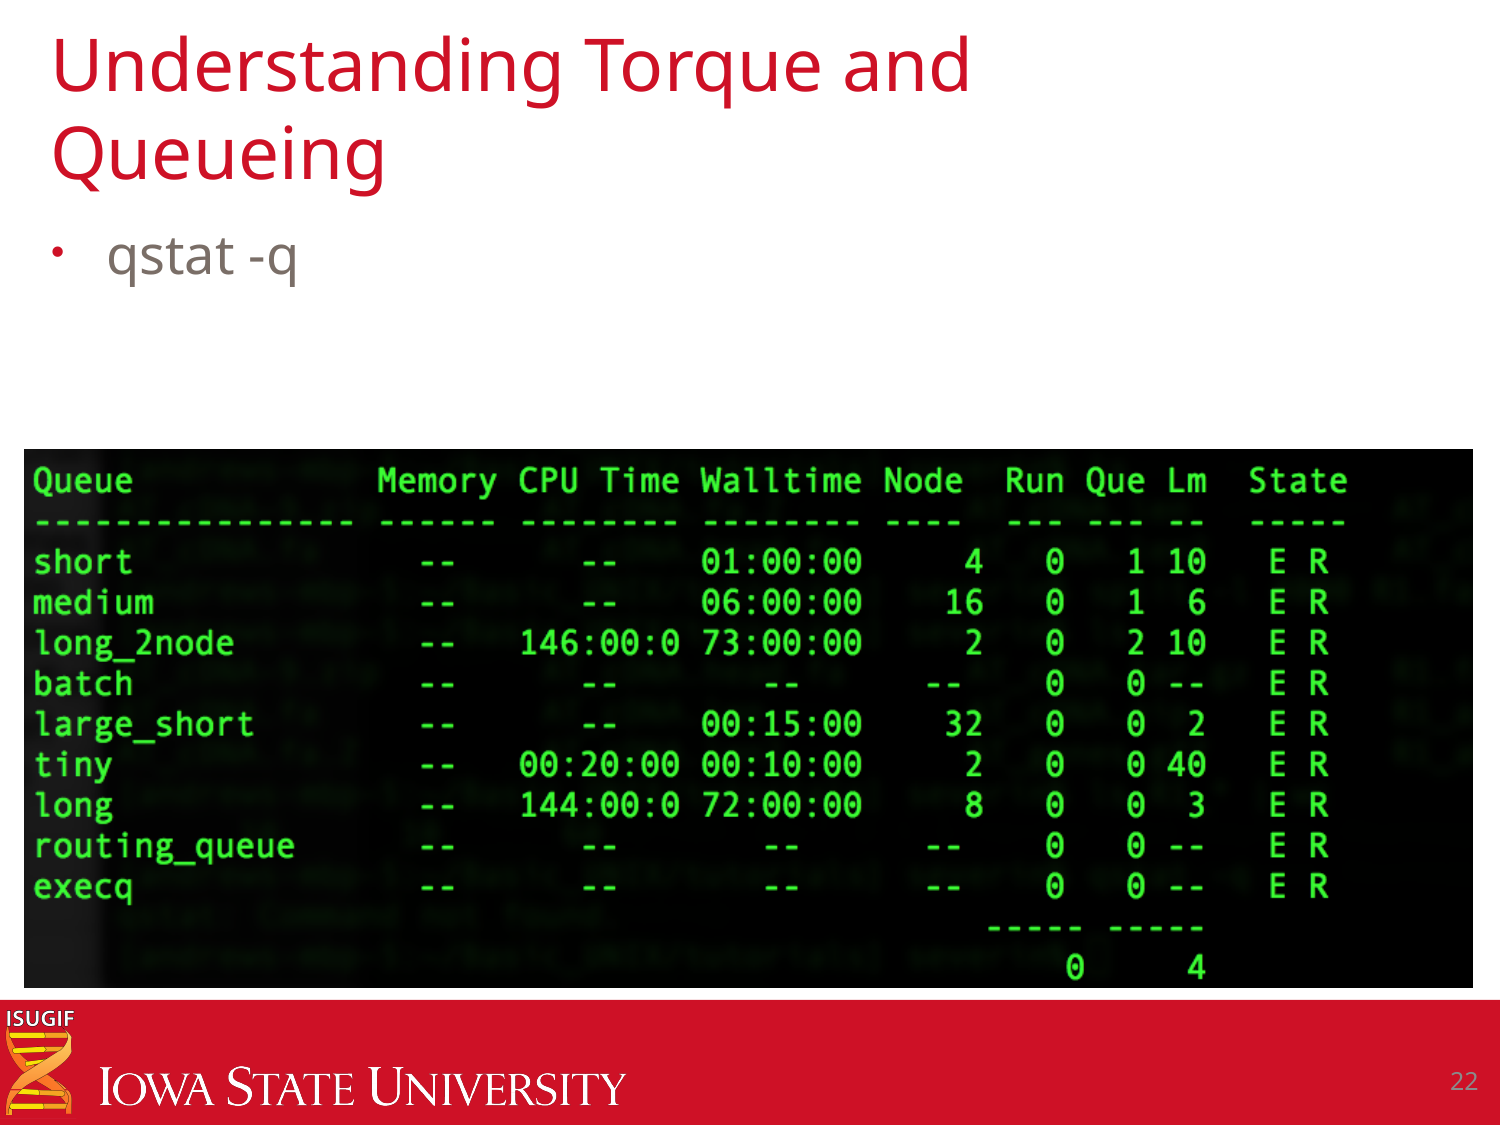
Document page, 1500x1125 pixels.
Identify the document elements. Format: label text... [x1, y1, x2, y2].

picture [0, 1006, 77, 1119]
picture [24, 449, 1473, 988]
list qstat -q [34, 212, 1476, 438]
title Understanding Torque and Queueing [34, 12, 1311, 201]
picture [99, 1066, 627, 1110]
